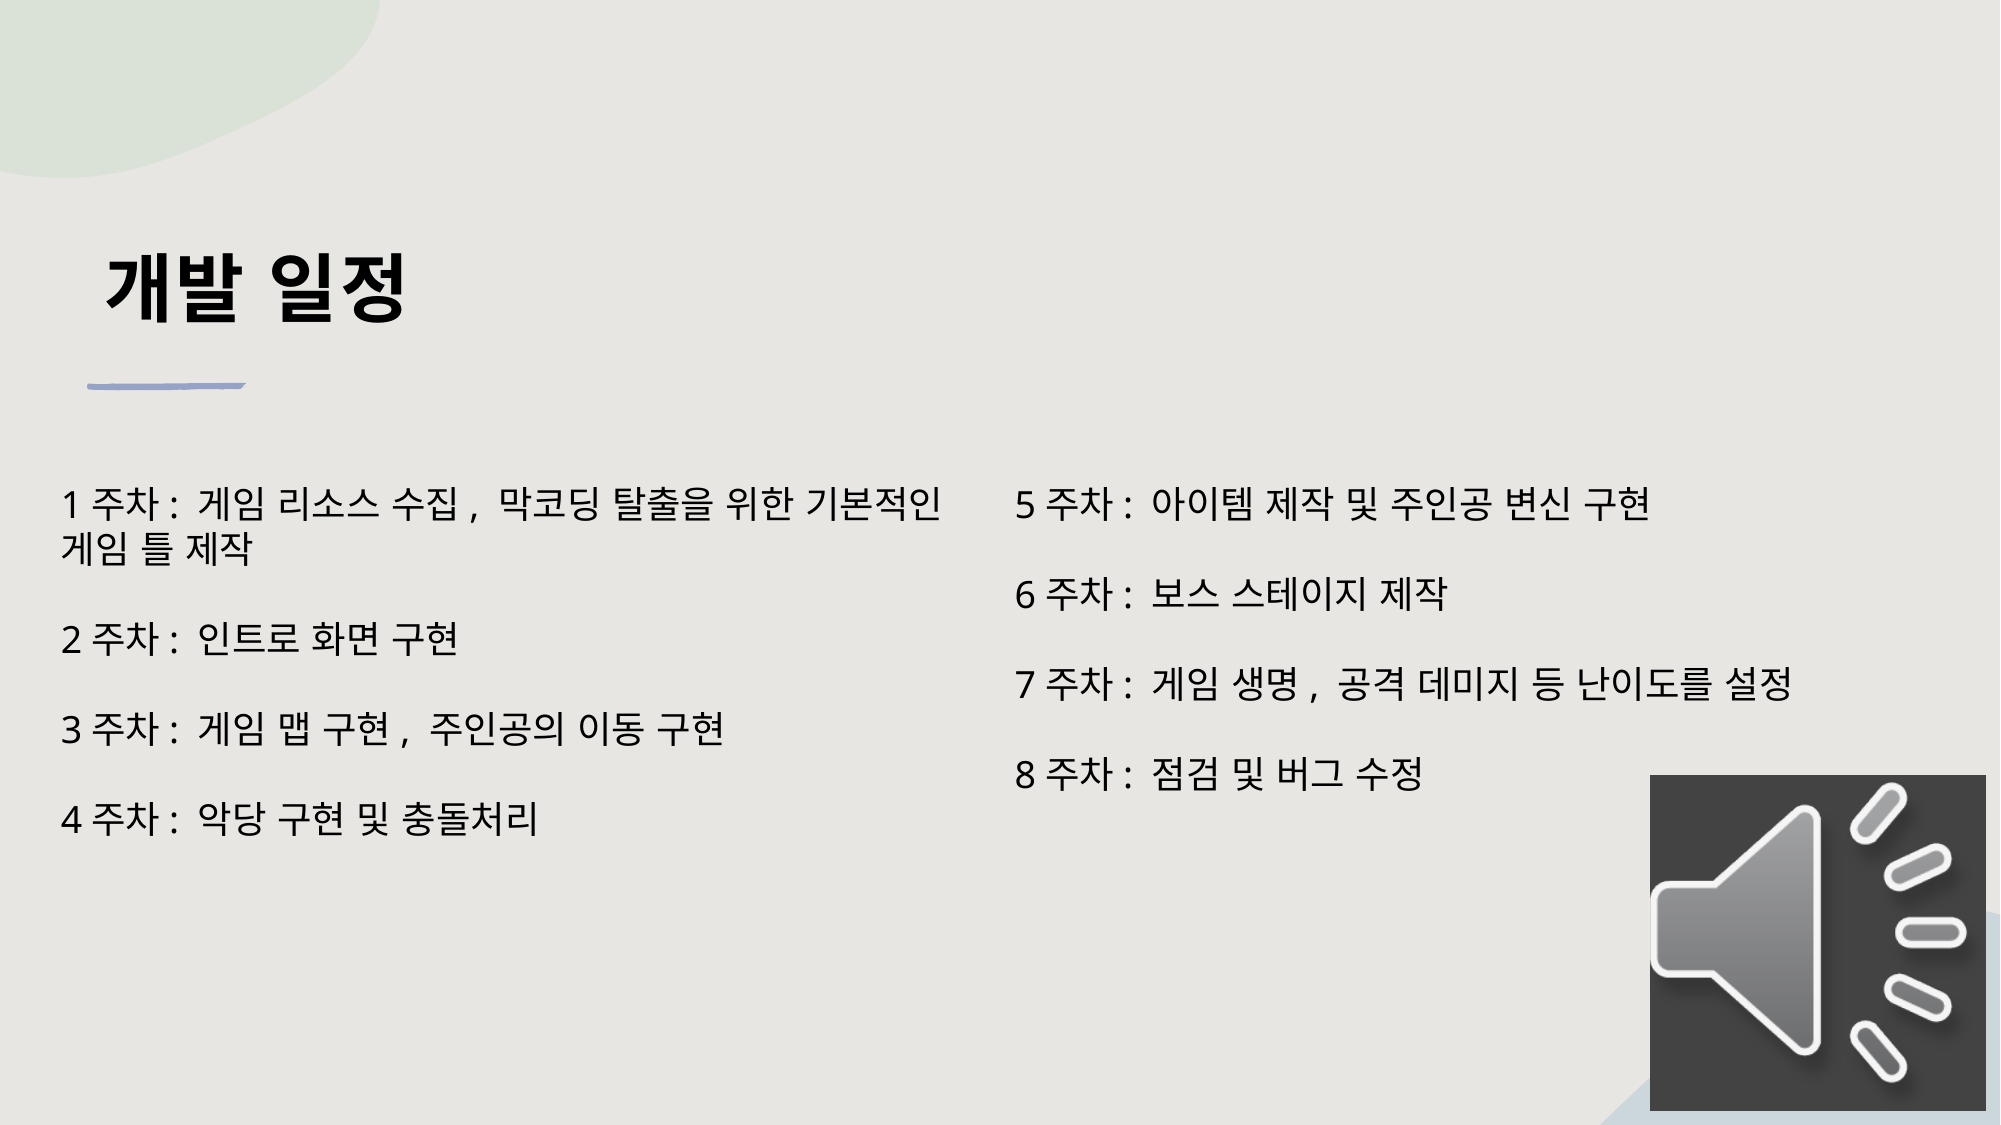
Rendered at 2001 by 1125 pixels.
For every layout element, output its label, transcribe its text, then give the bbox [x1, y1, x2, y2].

picture [1648, 773, 1987, 1112]
text_box 1주차: 게임 리소스 수집, 막코딩 탈출을 위한 기본적인 게임 틀 제작 2주차: 인트로 화면 구현 3주차: 게임 맵 구현, 주인공의 이동 구현 4주차: 악당 구현 및 충돌처리 [46, 474, 999, 849]
text_box 5주차: 아이템 제작 및 주인공 변신 구현 6주차: 보스 스테이지 제작 7주차: 게임 생명, 공격 데미지 등 난이도를 설정 8주차: 점검 및 버그 수정 [999, 474, 1942, 849]
title 개발 일정 [86, 129, 1740, 347]
